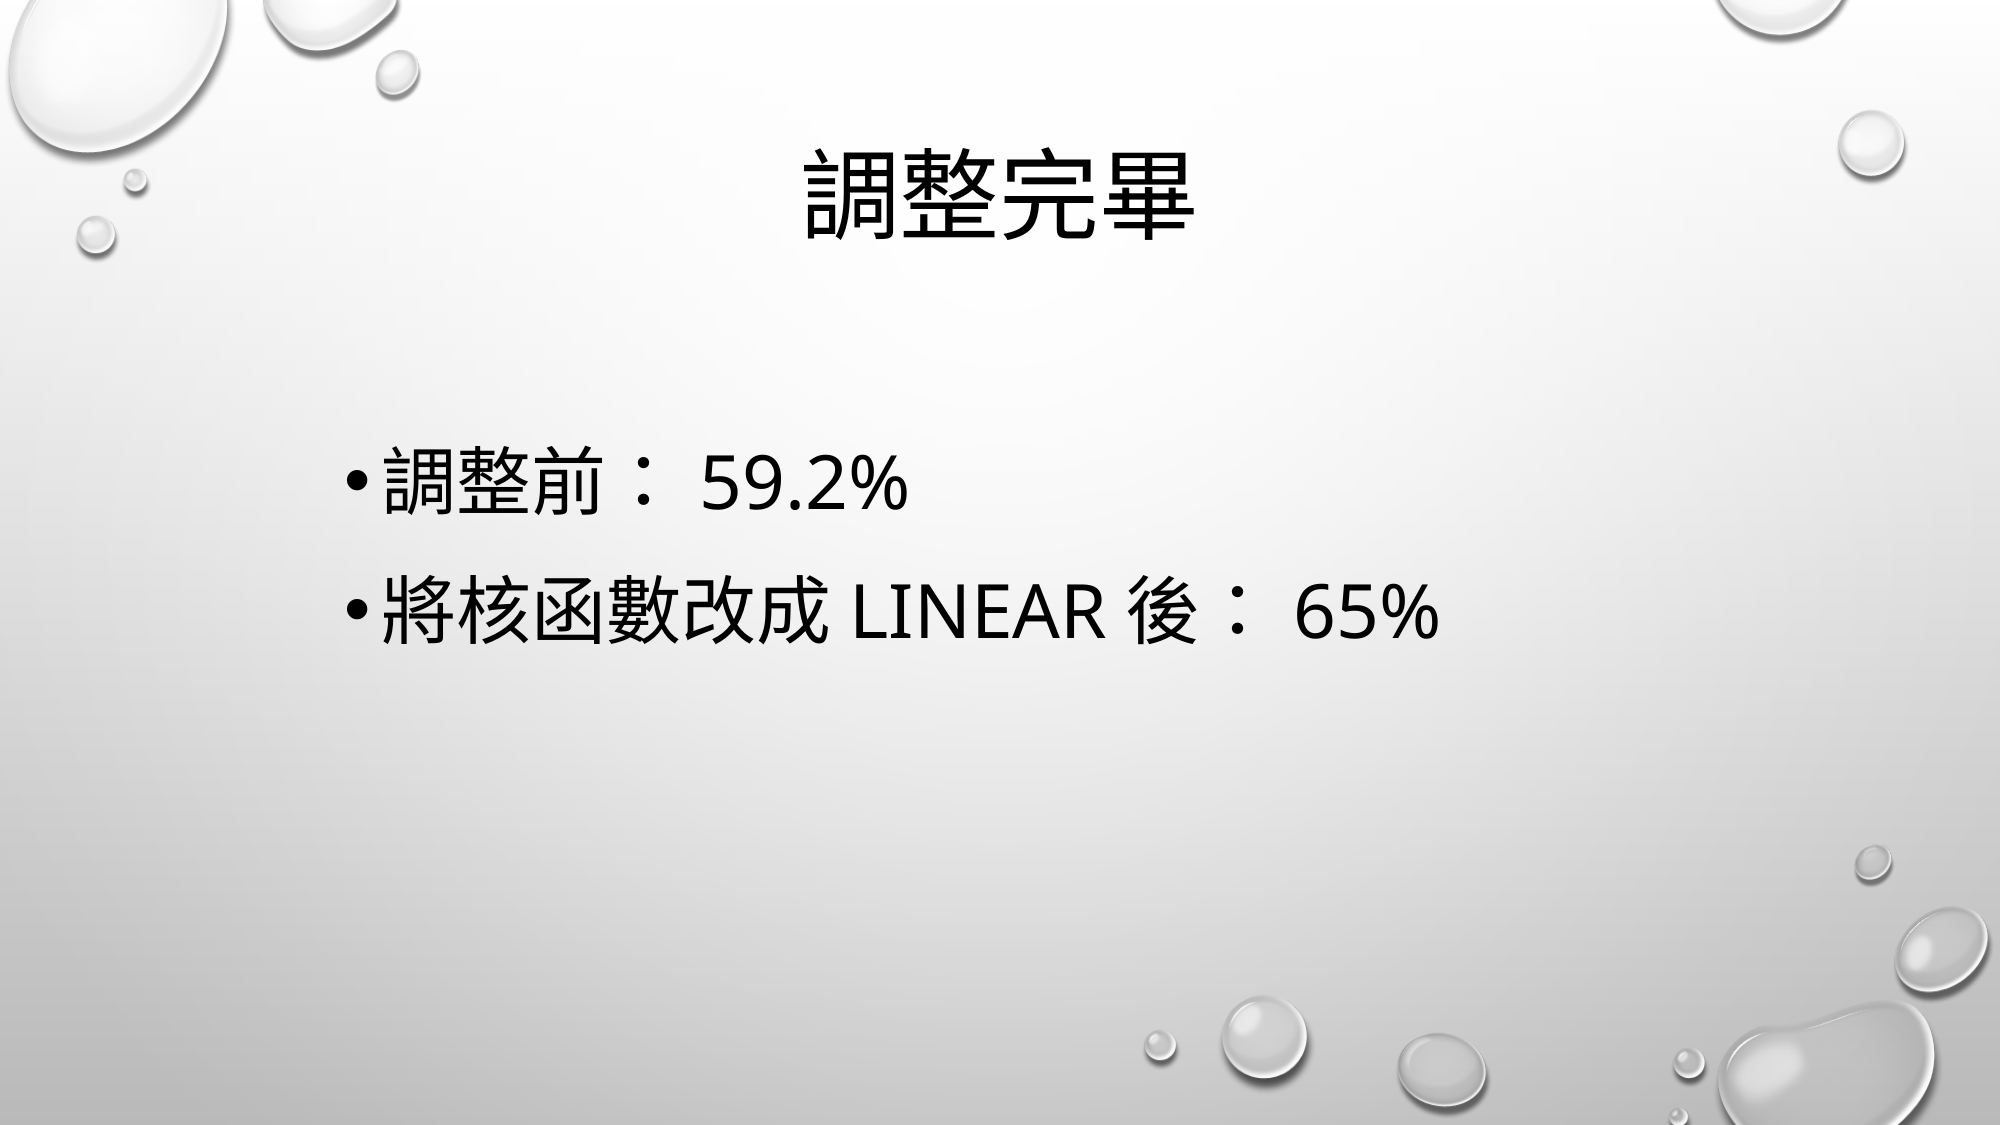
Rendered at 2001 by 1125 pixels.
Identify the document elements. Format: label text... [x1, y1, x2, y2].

picture [0, 0, 2000, 1125]
title 調整完畢 [149, 101, 1851, 298]
list 調整前：59.2% 將核函數改成linear後：65% [329, 409, 1671, 952]
